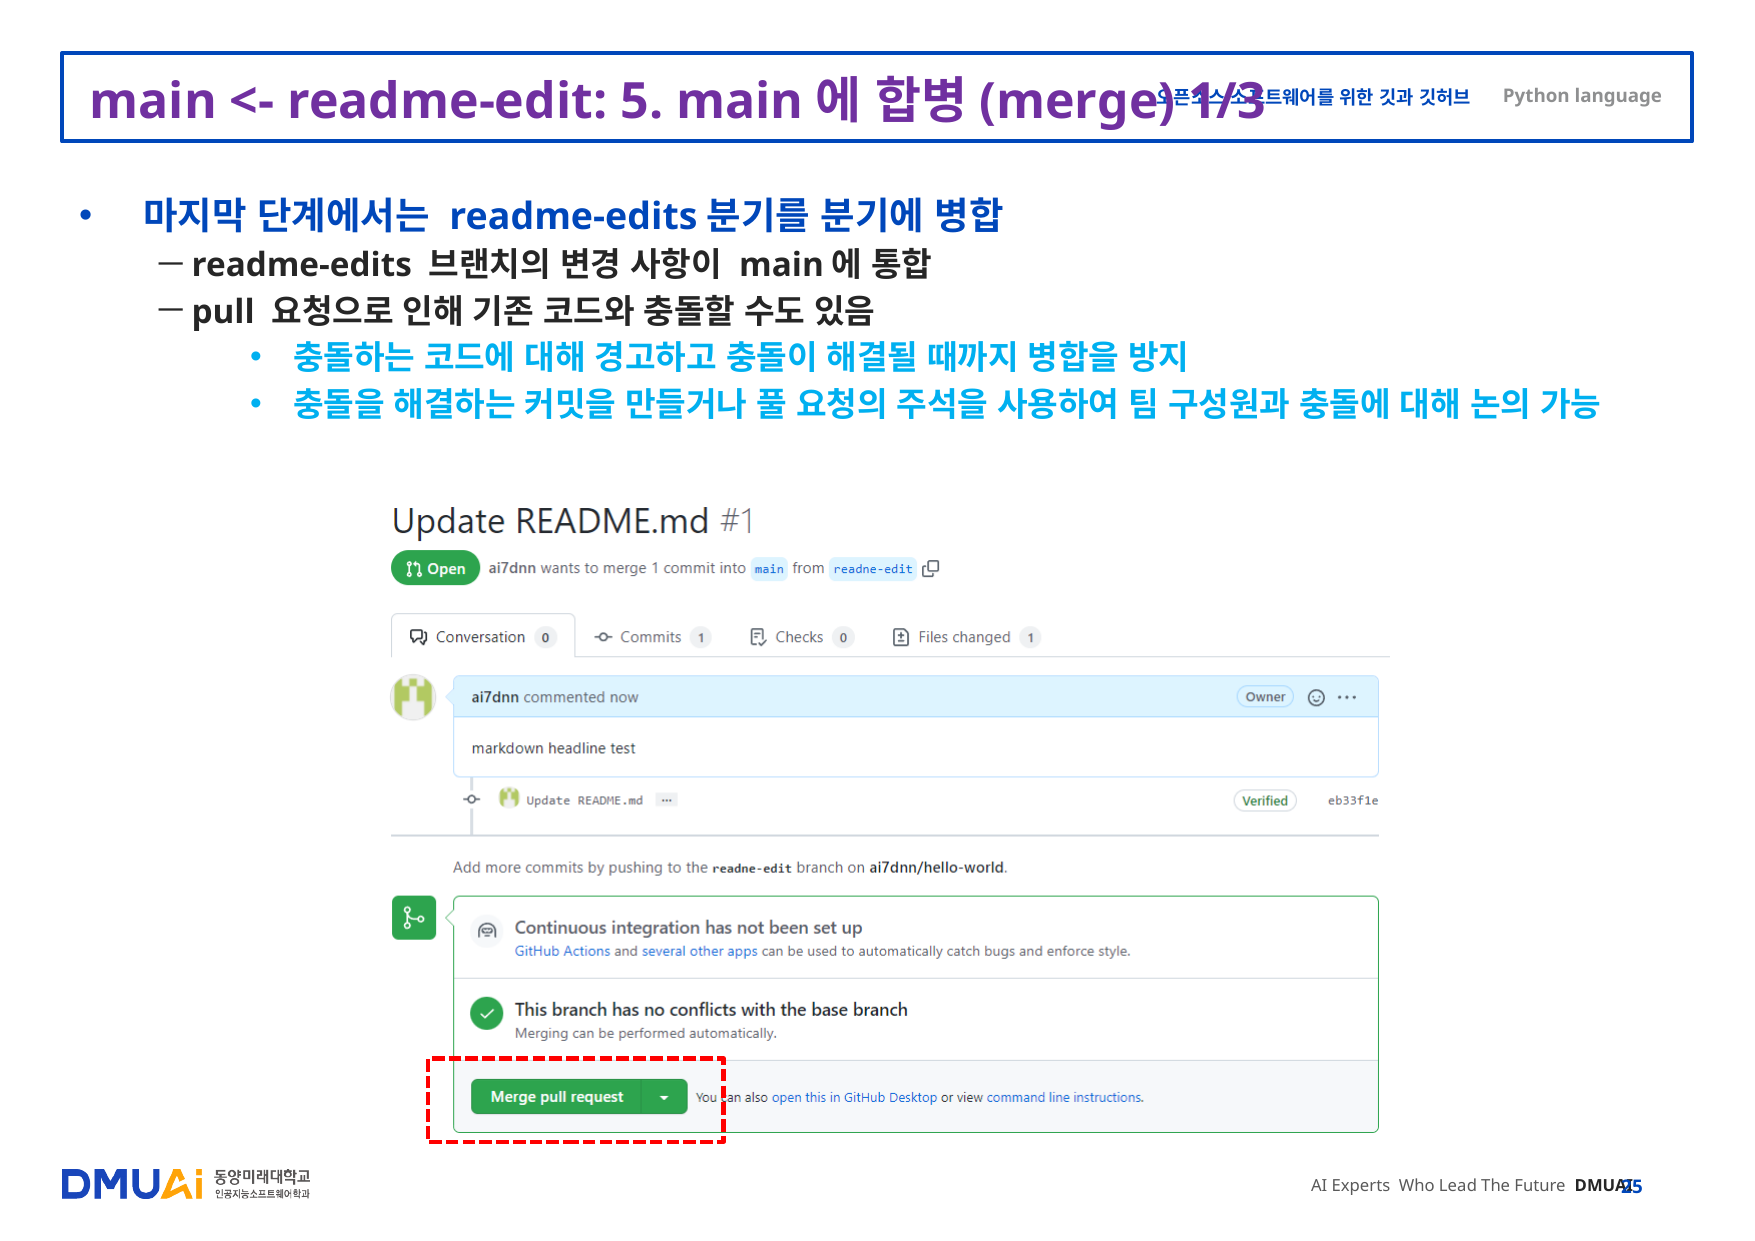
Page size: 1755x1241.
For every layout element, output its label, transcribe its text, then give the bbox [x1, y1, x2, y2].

list 마지막 단계에서는 readme-edits분기를 분기에 병합 readme-edits 브랜치의 변경 사항이 main에 통합 pull 요청으로 인해 기존 코드와 충돌할 수도 있음 충돌하는 코드에 대해 경고하고 충돌이 해결될 때까지 병합을 방지 충돌을 해결하는 커밋을 만들거나 풀 요청의 주석을 사용하여 팀 구성원과 충돌에 대해 논의 가능 [62, 183, 1681, 1140]
picture [62, 1169, 310, 1199]
picture [364, 492, 1390, 1143]
title main <- readme-edit: 5. main에 합병(merge) 1/3 [72, 69, 1374, 128]
